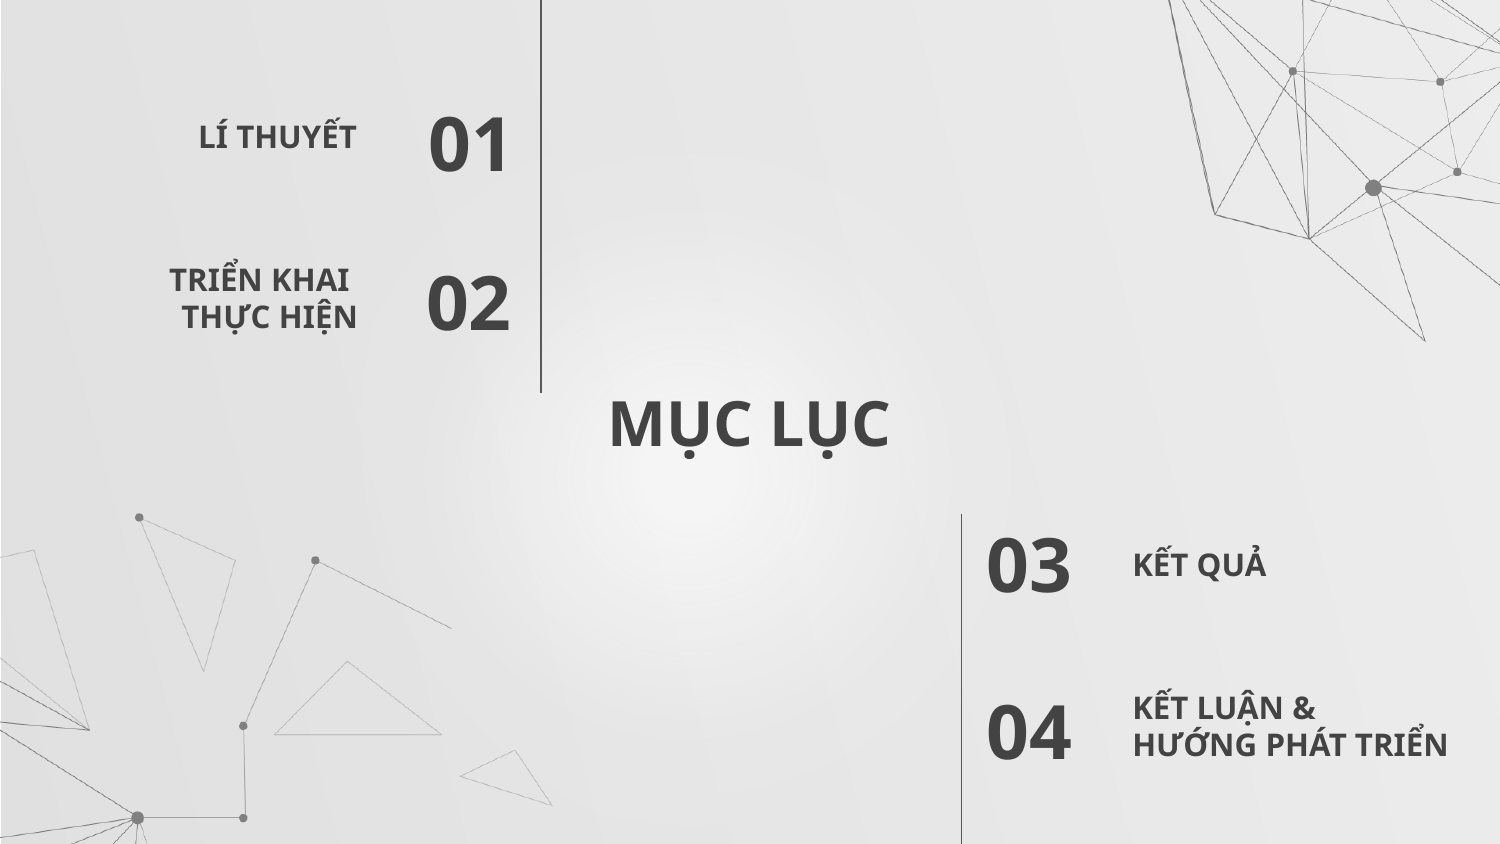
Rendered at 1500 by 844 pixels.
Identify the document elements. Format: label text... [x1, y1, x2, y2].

title MỤC LỤC [555, 344, 945, 500]
title 02 [345, 252, 528, 348]
title KẾT QUẢ [1117, 503, 1442, 598]
title LÍ THUYẾT [48, 74, 372, 170]
title 04 [971, 682, 1148, 777]
title KẾT LUẬN & HƯỚNG PHÁT TRIỂN [1117, 683, 1500, 778]
title 01 [347, 93, 530, 189]
title TRIỂN KHAI THỰC HIỆN [49, 255, 374, 350]
picture [0, 0, 1500, 844]
title 03 [971, 514, 1148, 610]
